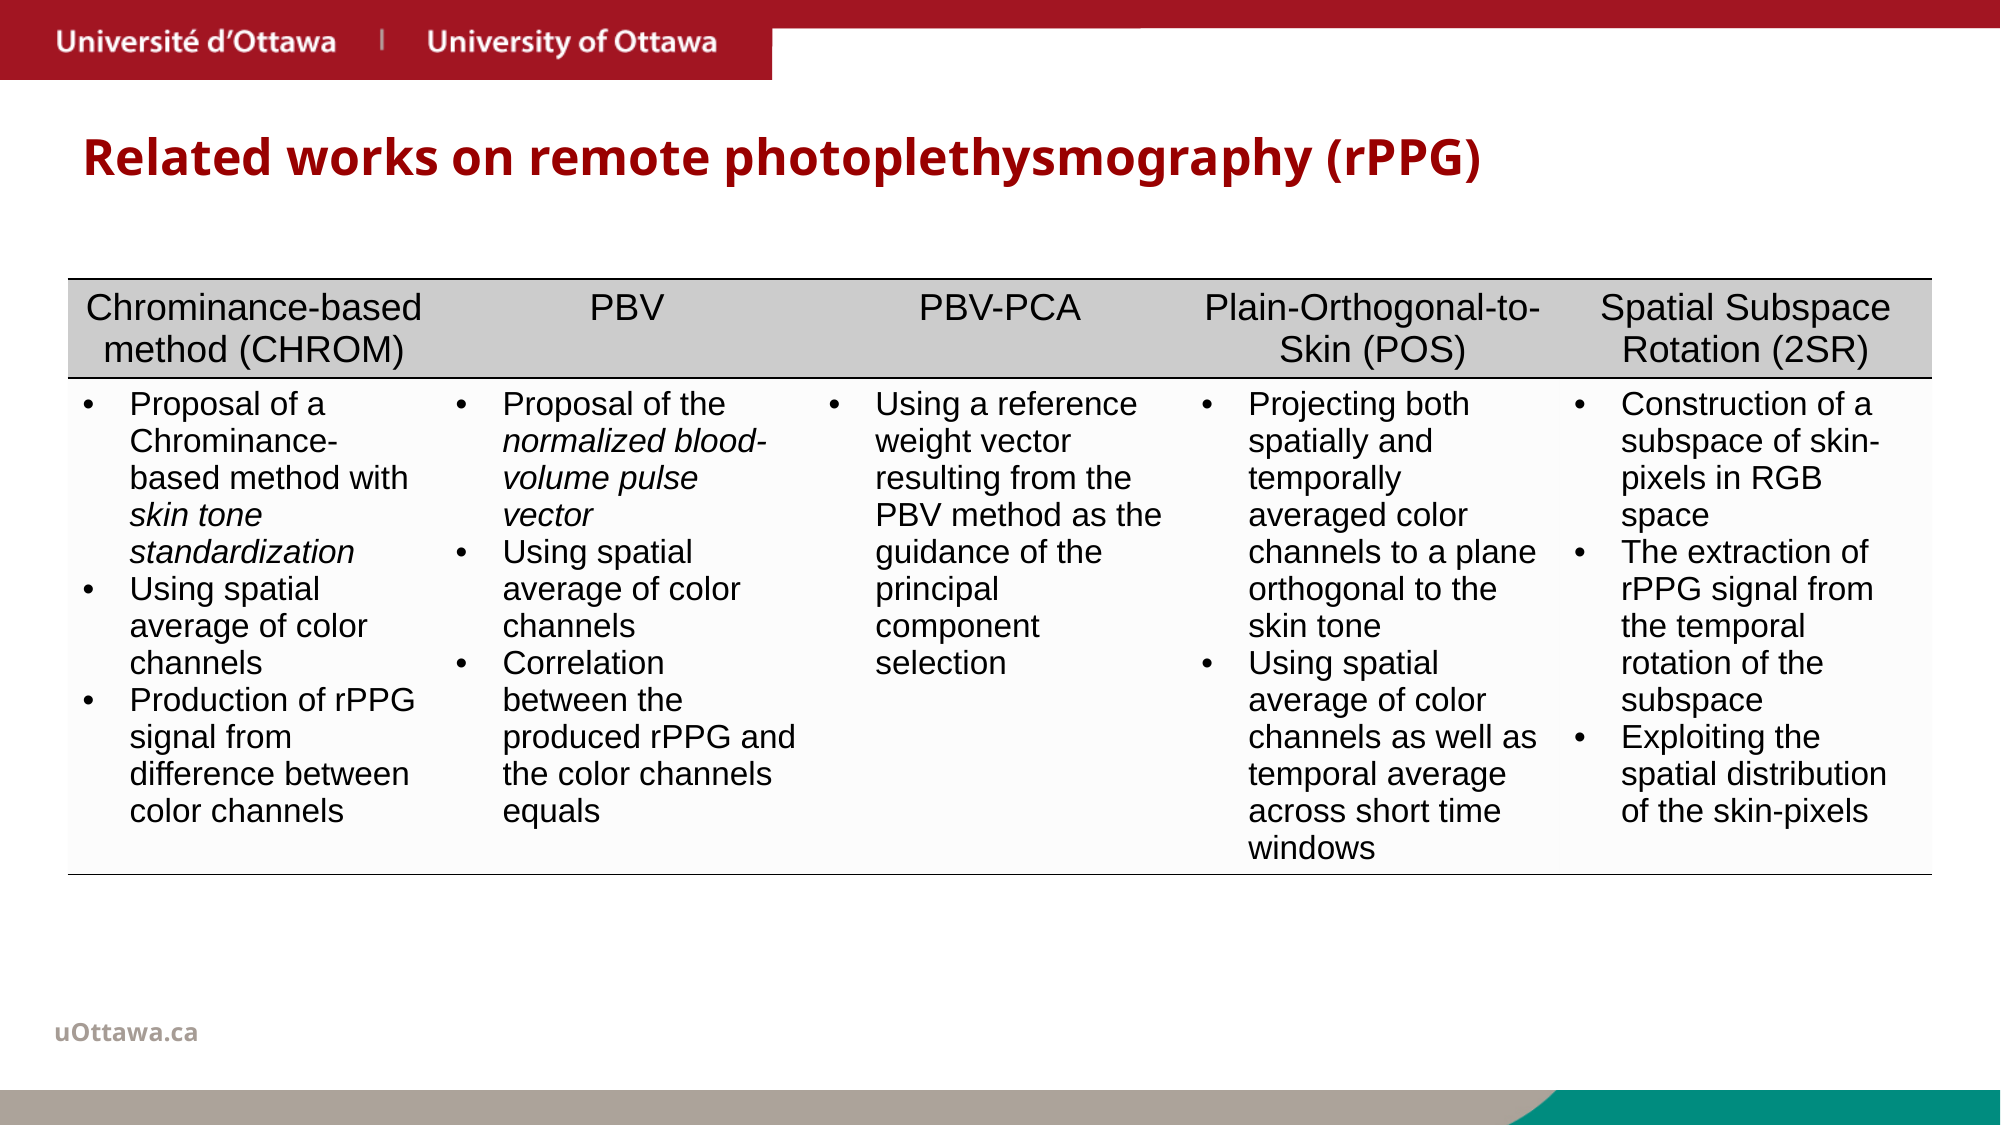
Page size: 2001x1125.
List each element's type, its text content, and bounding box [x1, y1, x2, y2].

title Related works on remote photoplethysmography (rPPG) [67, 78, 1933, 233]
picture [0, 1090, 2001, 1125]
picture [0, 0, 2000, 80]
